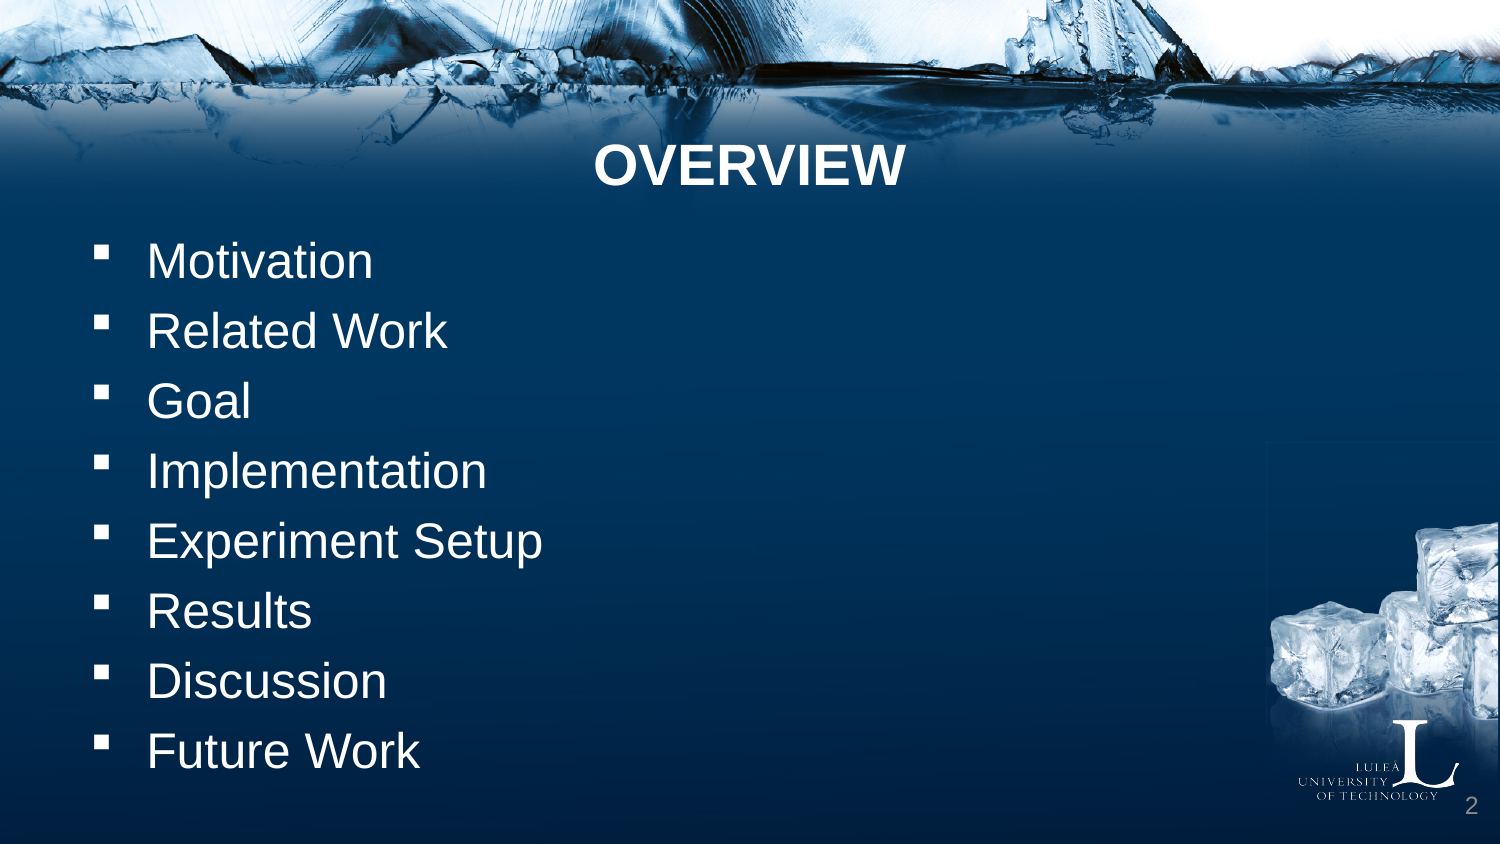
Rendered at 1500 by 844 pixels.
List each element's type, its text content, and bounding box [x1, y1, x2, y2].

list Motivation Related Work Goal Implementation Experiment Setup Results Discussion Future Work [75, 221, 1425, 767]
slide_number 2 [1156, 782, 1494, 828]
title Overview [75, 102, 1425, 221]
picture [0, 0, 1500, 844]
